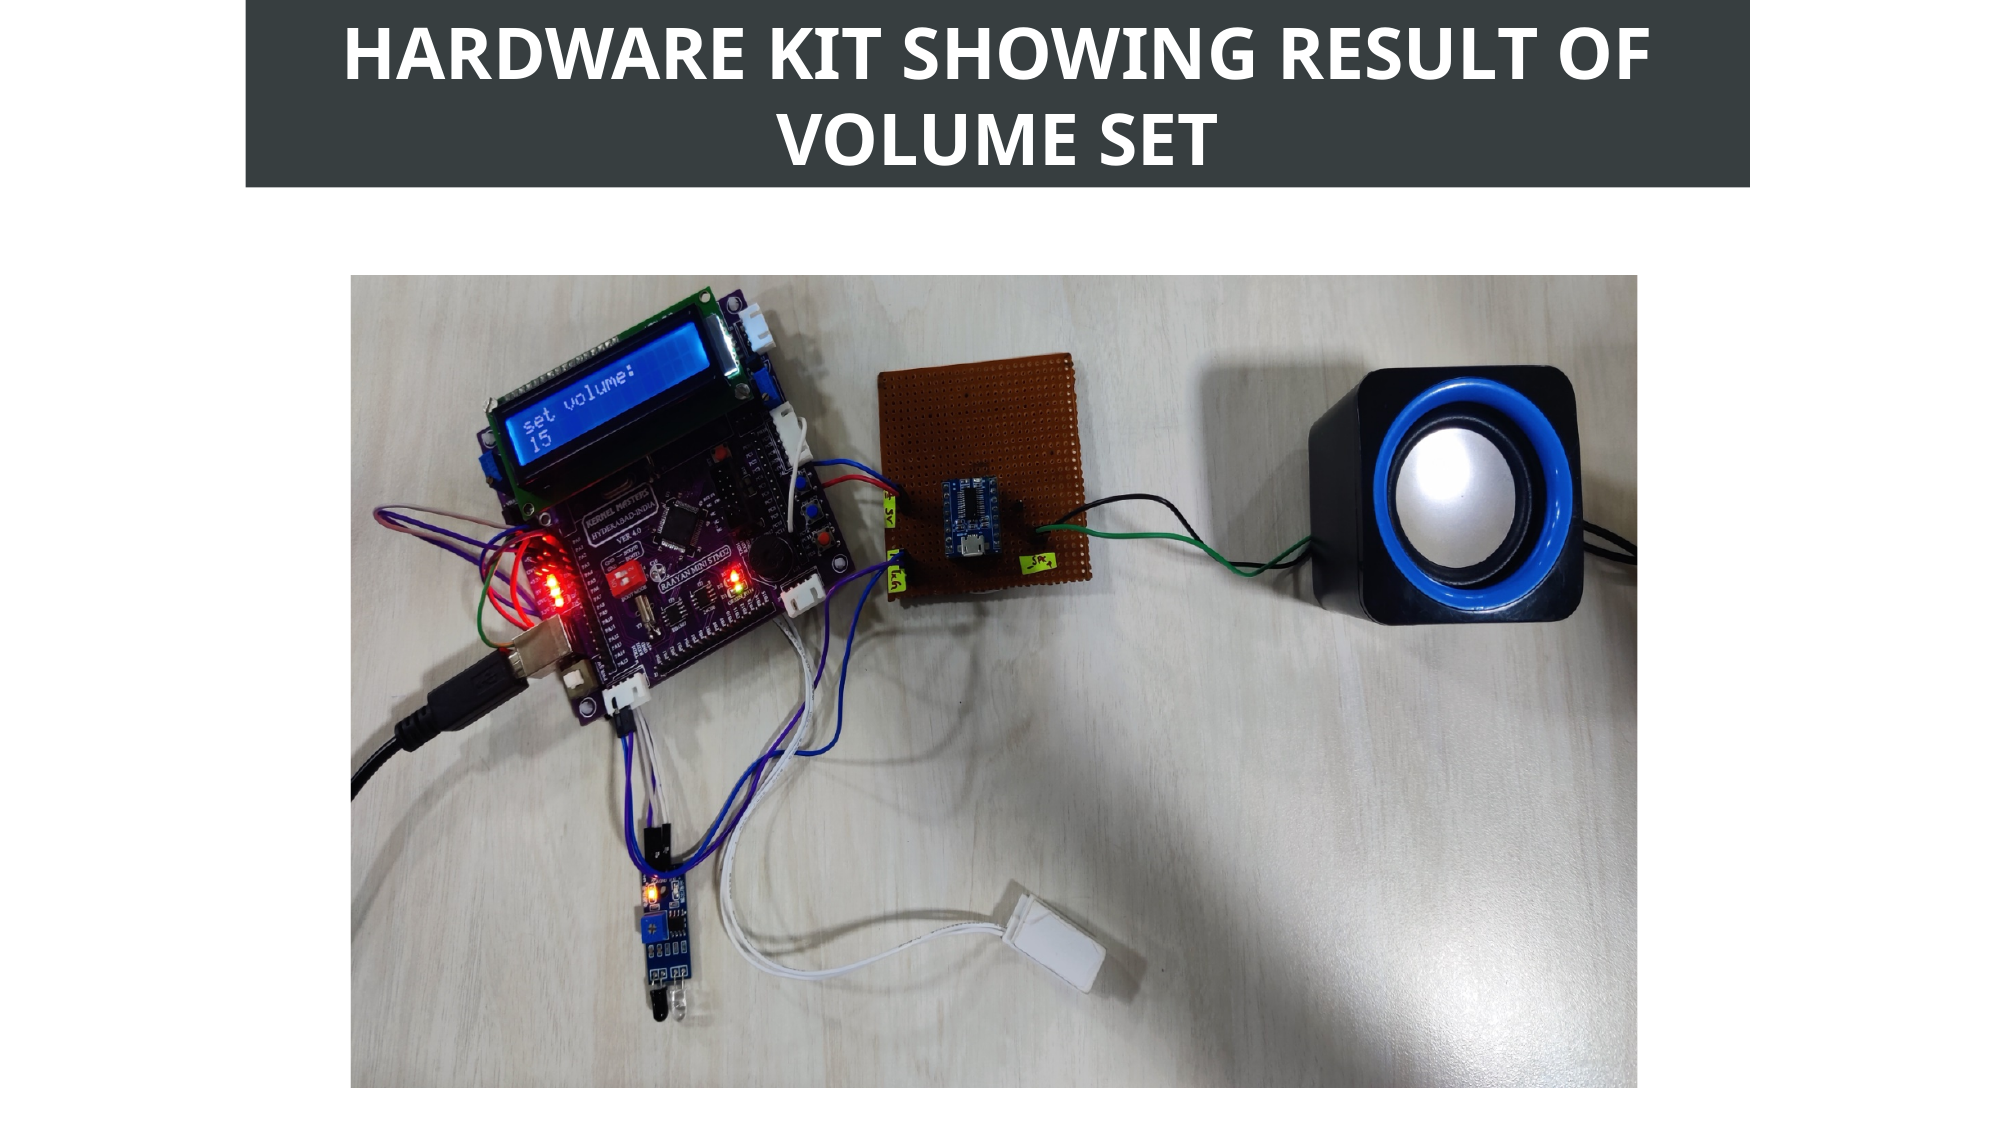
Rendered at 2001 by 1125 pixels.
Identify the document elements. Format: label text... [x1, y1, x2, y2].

text_box HARDWARE KIT SHOWING RESULT OF VOLUME SET [245, 0, 1750, 188]
picture [352, 36, 1638, 1125]
